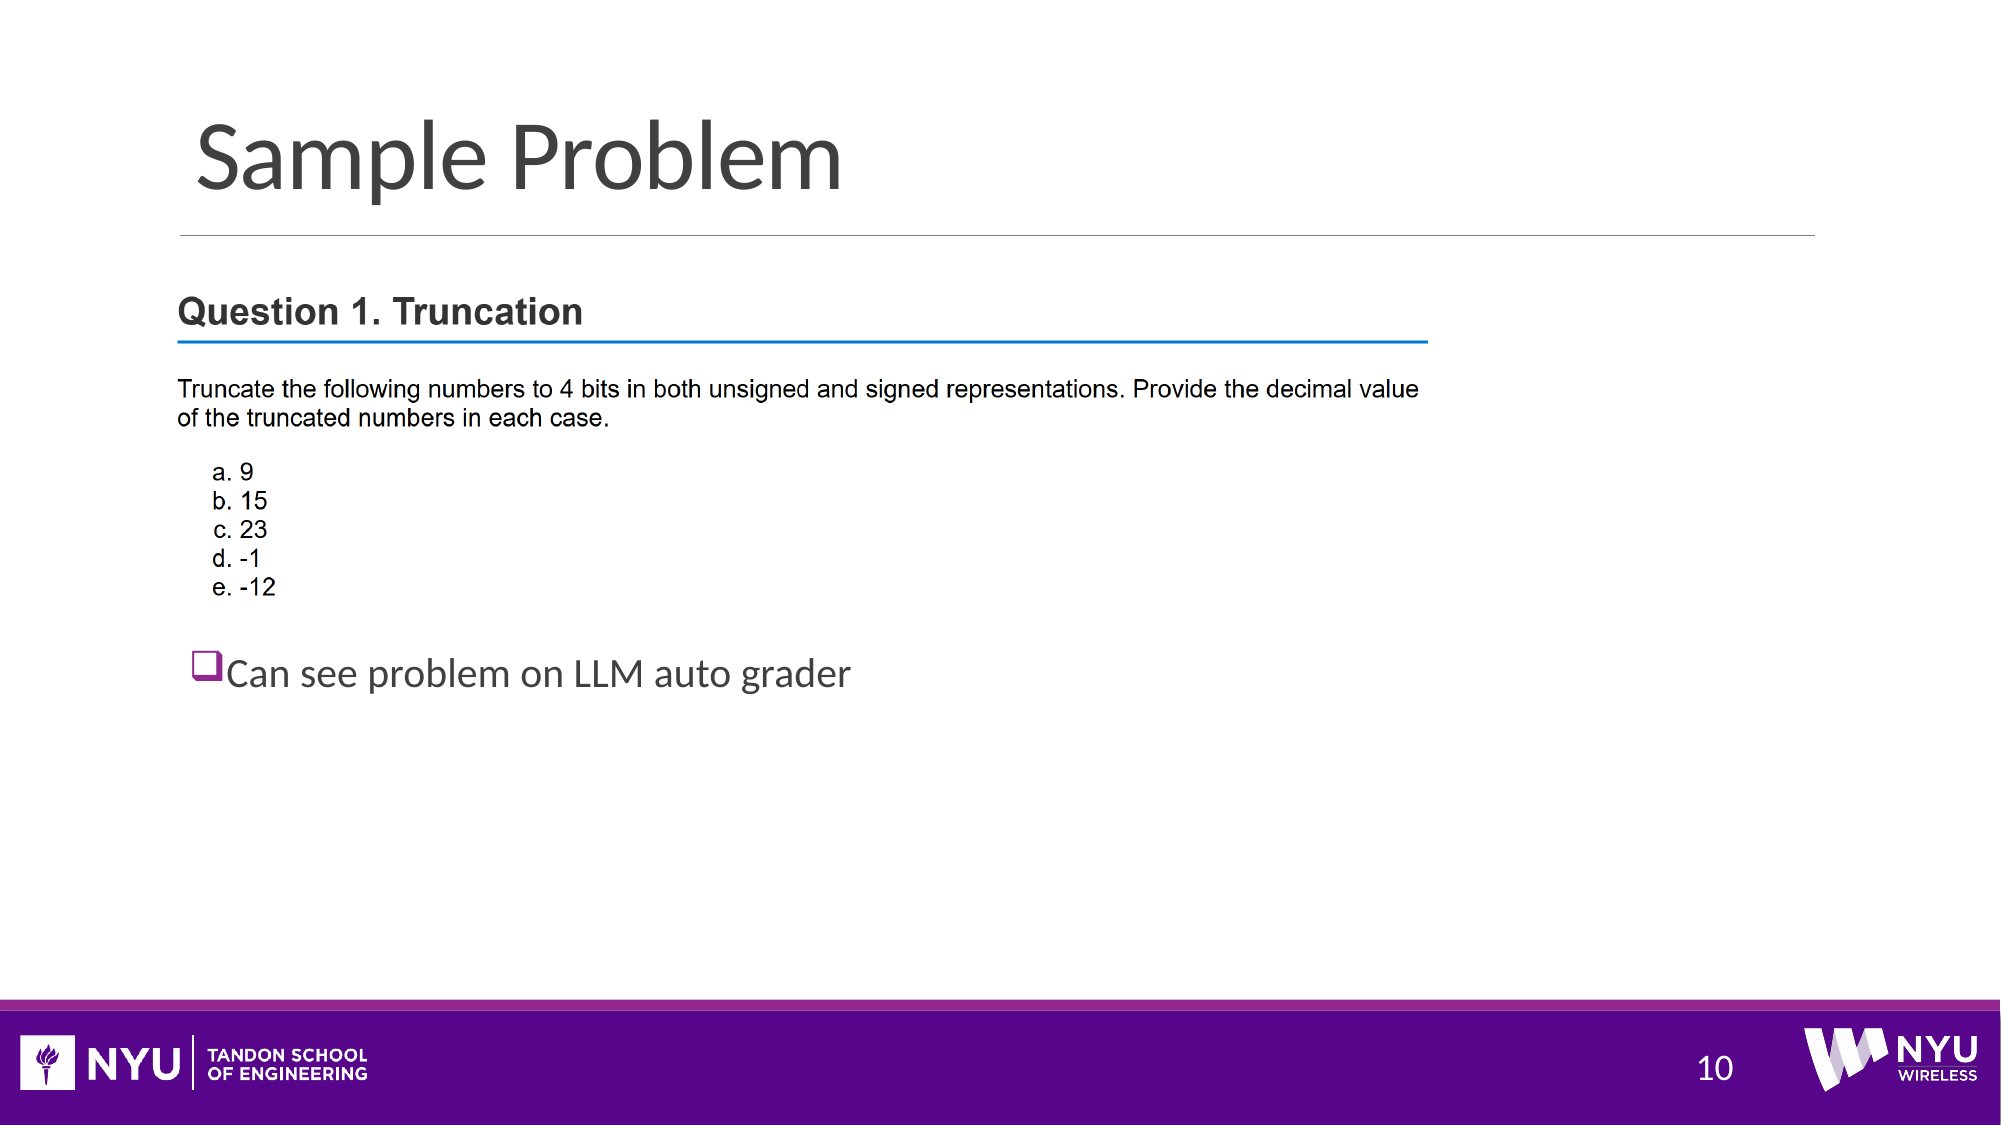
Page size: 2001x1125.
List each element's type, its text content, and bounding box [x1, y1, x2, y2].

slide_number 10 [1533, 1035, 1749, 1096]
title Sample Problem [180, 47, 1830, 218]
picture [163, 274, 1440, 636]
list Can see problem on LLM auto grader [189, 644, 1830, 963]
